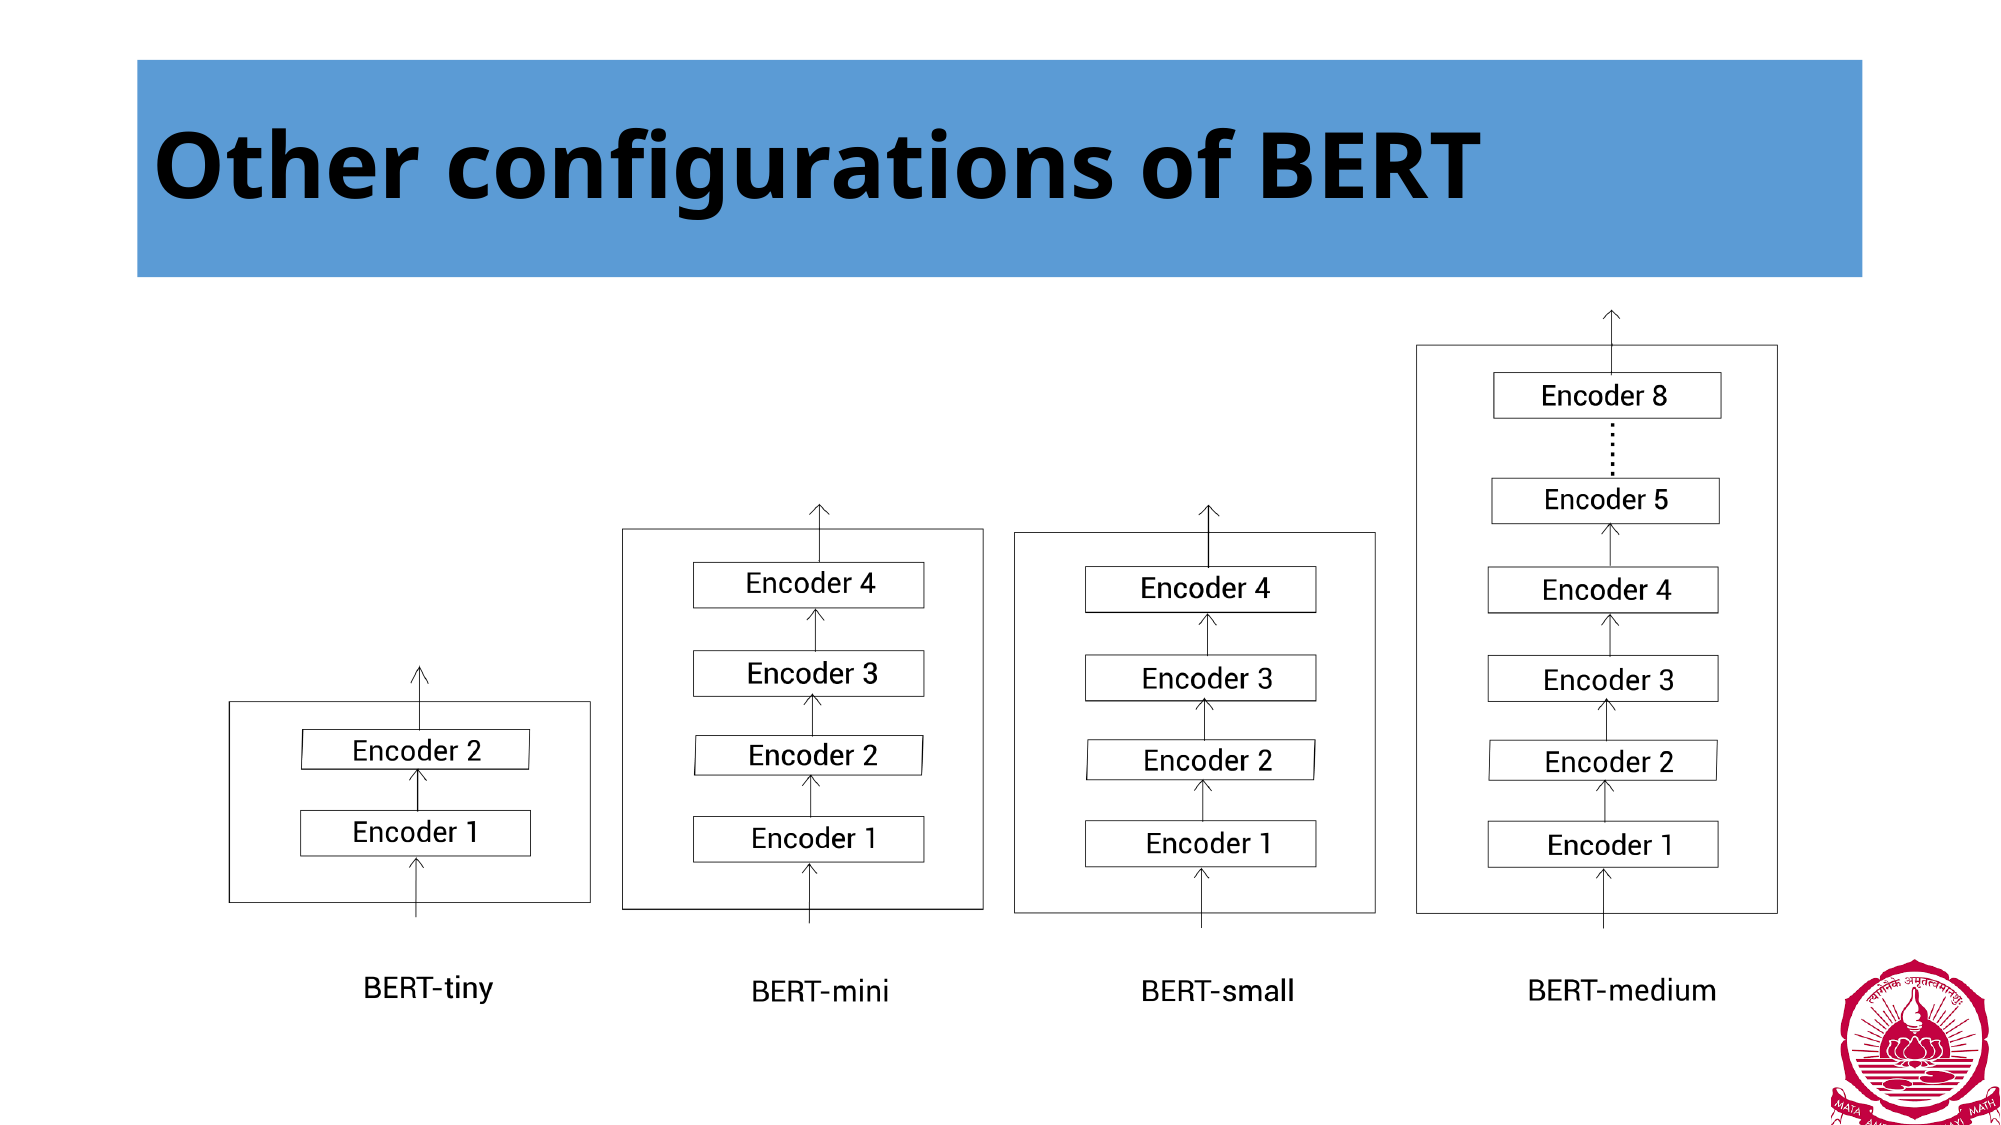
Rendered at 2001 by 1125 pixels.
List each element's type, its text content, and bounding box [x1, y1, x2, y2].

title Other configurations of BERT [137, 59, 1863, 278]
picture [1831, 956, 2000, 1125]
picture [212, 299, 1787, 1014]
